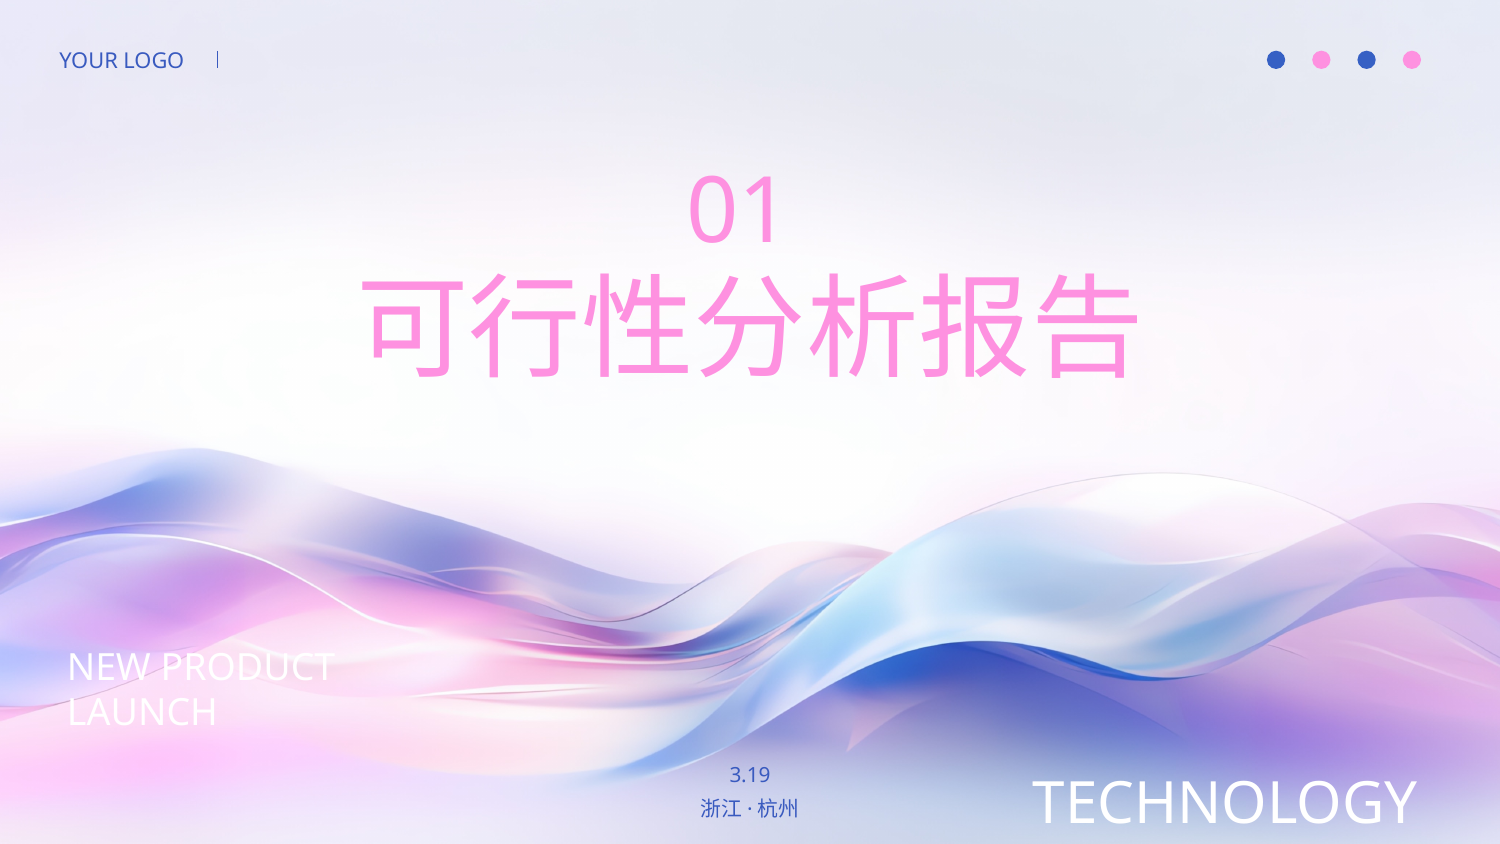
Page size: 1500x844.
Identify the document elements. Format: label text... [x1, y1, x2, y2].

text_box YOUR LOGO [44, 39, 387, 81]
text_box TECHNOLOGY [946, 757, 1448, 843]
text_box [1311, 49, 1332, 71]
text_box 3.19 [661, 753, 839, 788]
text_box 浙江·杭州 [661, 788, 839, 829]
text_box 可行性分析报告 [156, 249, 1344, 399]
text_box NEW PRODUCT LAUNCH [52, 635, 368, 741]
text_box [1356, 49, 1377, 71]
picture [0, 0, 1500, 844]
text_box [1265, 49, 1287, 71]
text_box 01 [639, 143, 839, 269]
text_box [1401, 49, 1423, 71]
